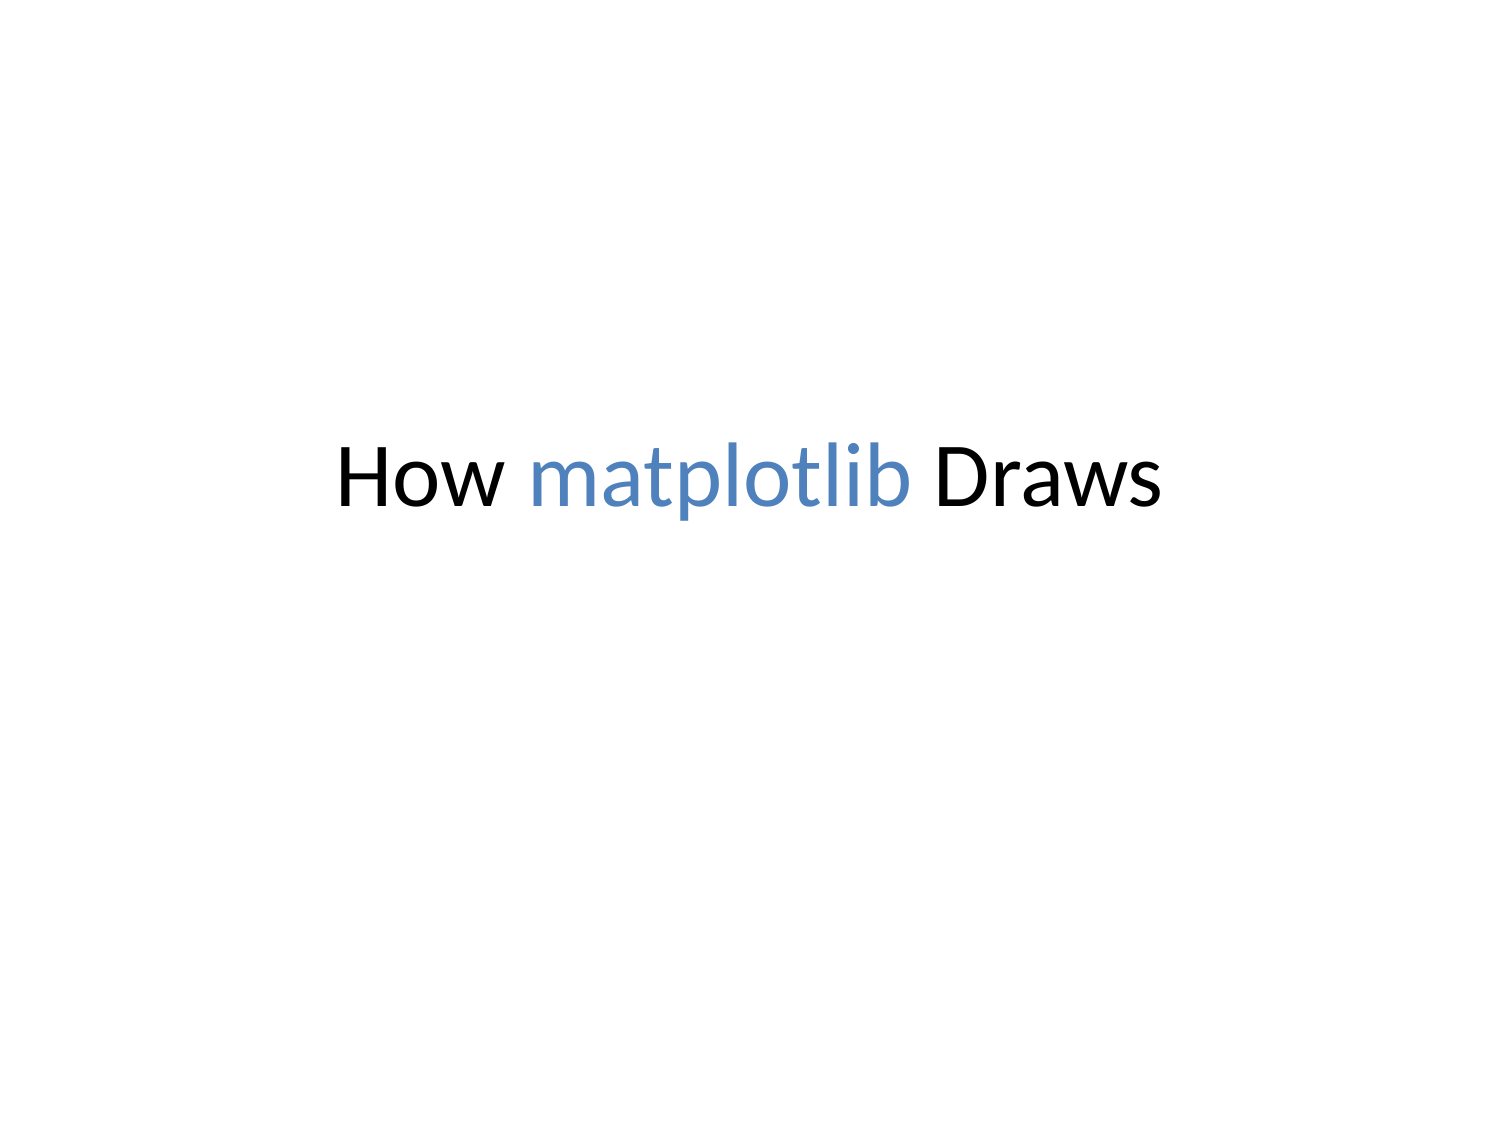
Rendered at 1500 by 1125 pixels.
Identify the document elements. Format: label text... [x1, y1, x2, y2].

title How matplotlib Draws [112, 349, 1388, 591]
